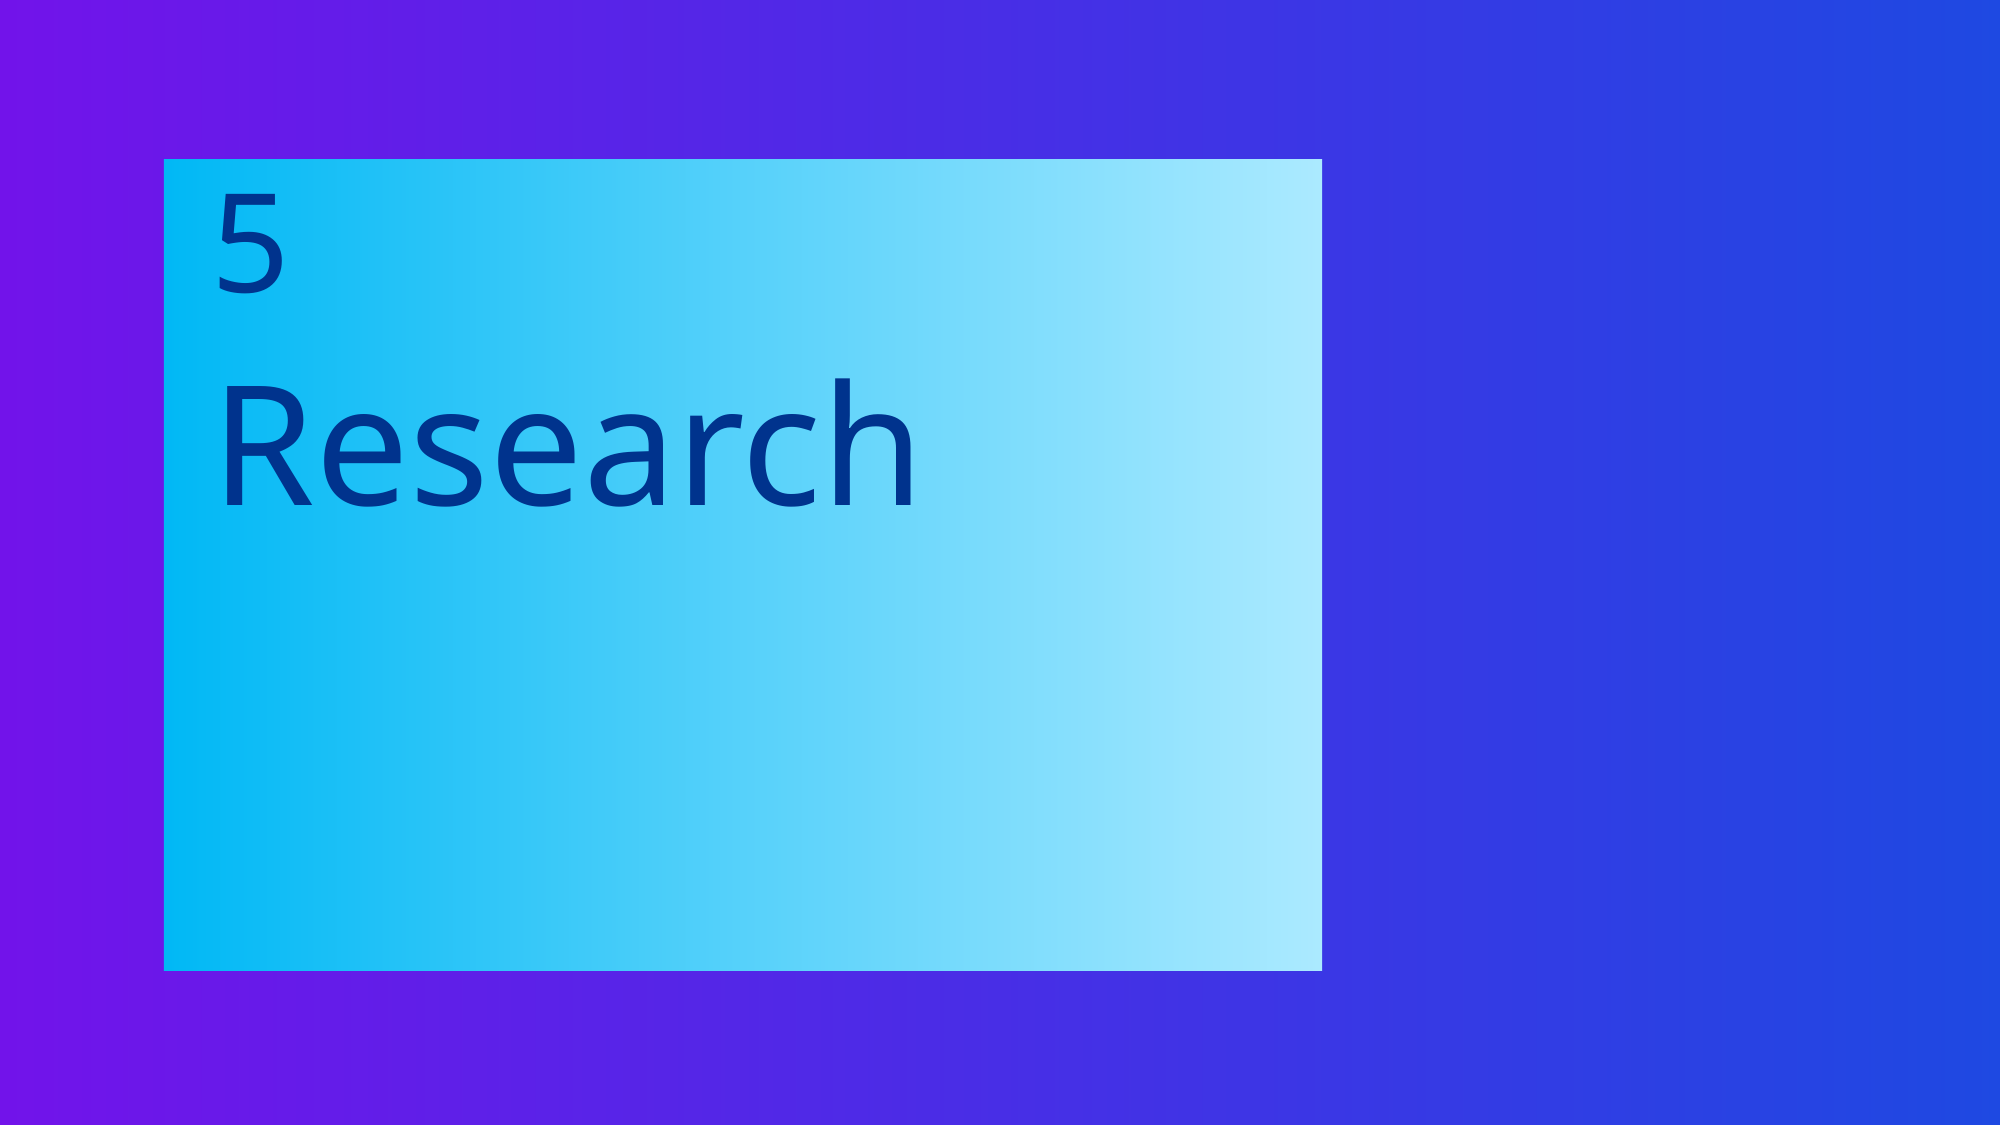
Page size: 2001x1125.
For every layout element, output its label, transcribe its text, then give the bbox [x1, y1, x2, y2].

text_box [566, 782, 570, 970]
picture [228, 387, 287, 393]
list 4 [607, 782, 611, 970]
list 5 [211, 187, 390, 321]
list 4 [607, 159, 611, 393]
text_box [566, 159, 570, 393]
title Research [211, 393, 1074, 782]
